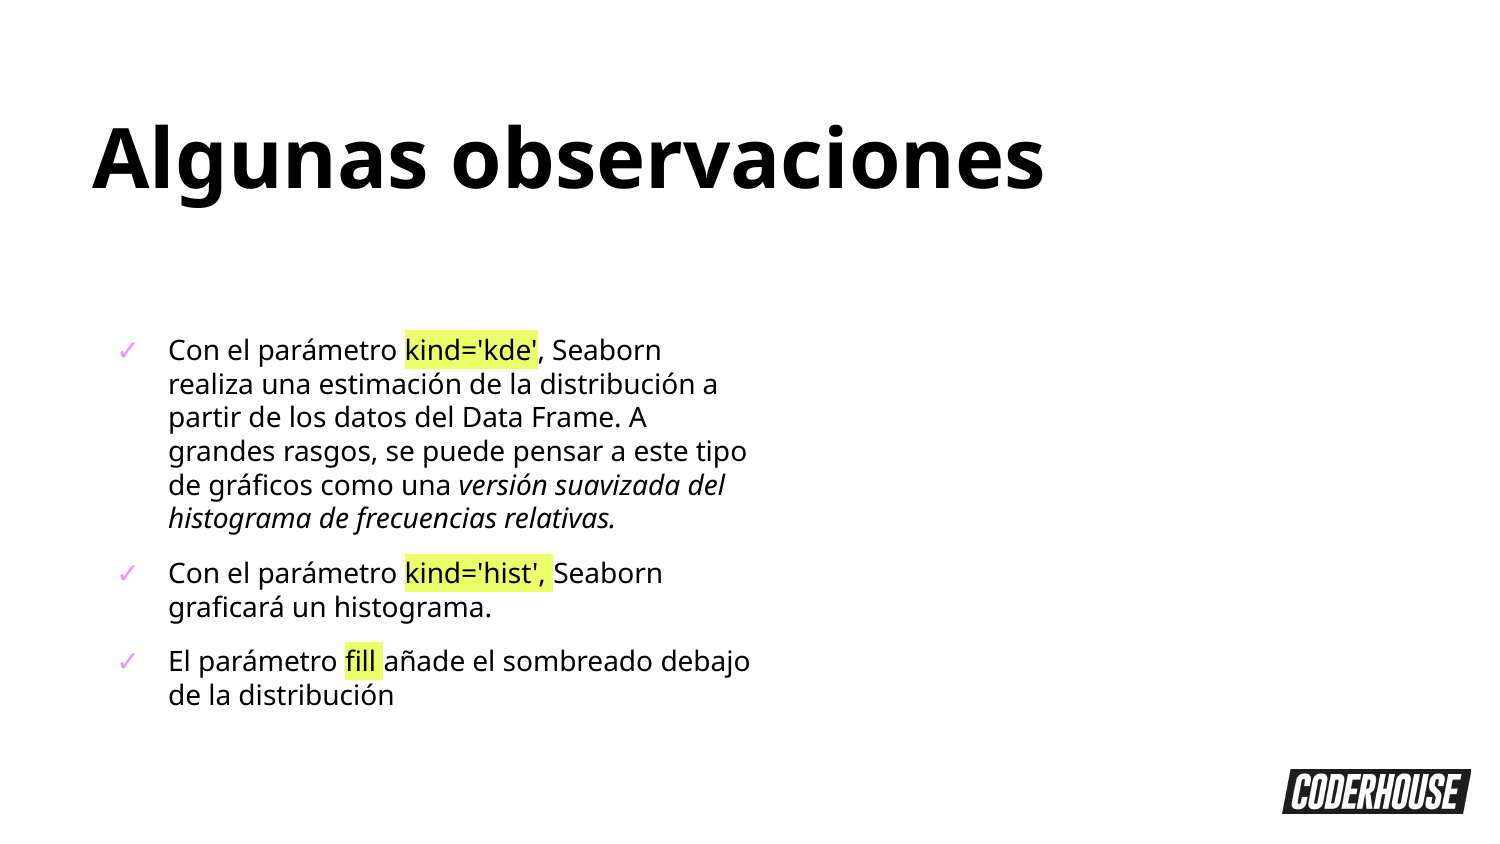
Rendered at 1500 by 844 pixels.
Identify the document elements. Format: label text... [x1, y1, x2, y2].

text_box Con el parámetro kind='kde', Seaborn realiza una estimación de la distribución a partir de los datos del Data Frame. A grandes rasgos, se puede pensar a este tipo de gráficos como una versión suavizada del histograma de frecuencias relativas. Con el parámetro kind='hist', Seaborn graficará un histograma. El parámetro fill añade el sombreado debajo de la distribución [78, 317, 771, 727]
picture [1281, 769, 1471, 814]
text_box Algunas observaciones [77, 101, 1414, 222]
